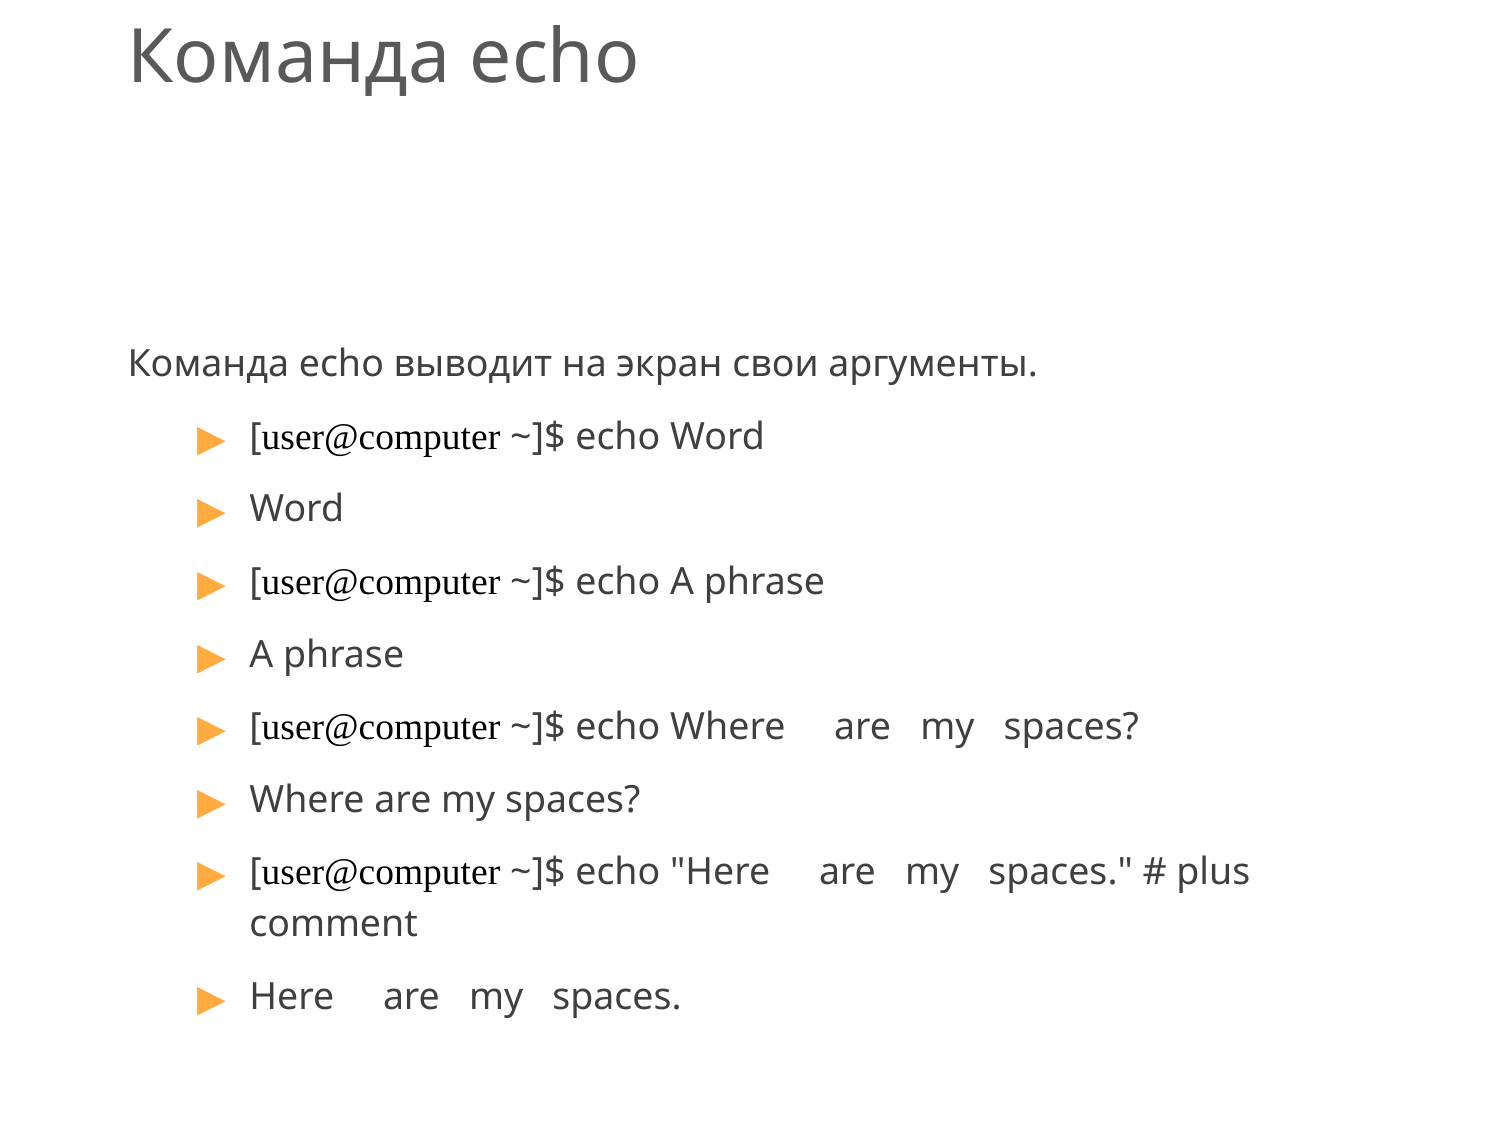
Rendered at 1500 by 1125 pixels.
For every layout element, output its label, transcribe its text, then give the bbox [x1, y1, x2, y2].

title Команда echo [112, 0, 1388, 188]
list Команда echo выводит на экран свои аргументы. [user@computer ~]$ echo Word Word [user@computer ~]$ echo A phrase A phrase [user@computer ~]$ echo Where are my spaces? Where are my spaces? [user@computer ~]$ echo "Here are my spaces." # plus comment Here are my spaces. [112, 324, 1388, 1000]
